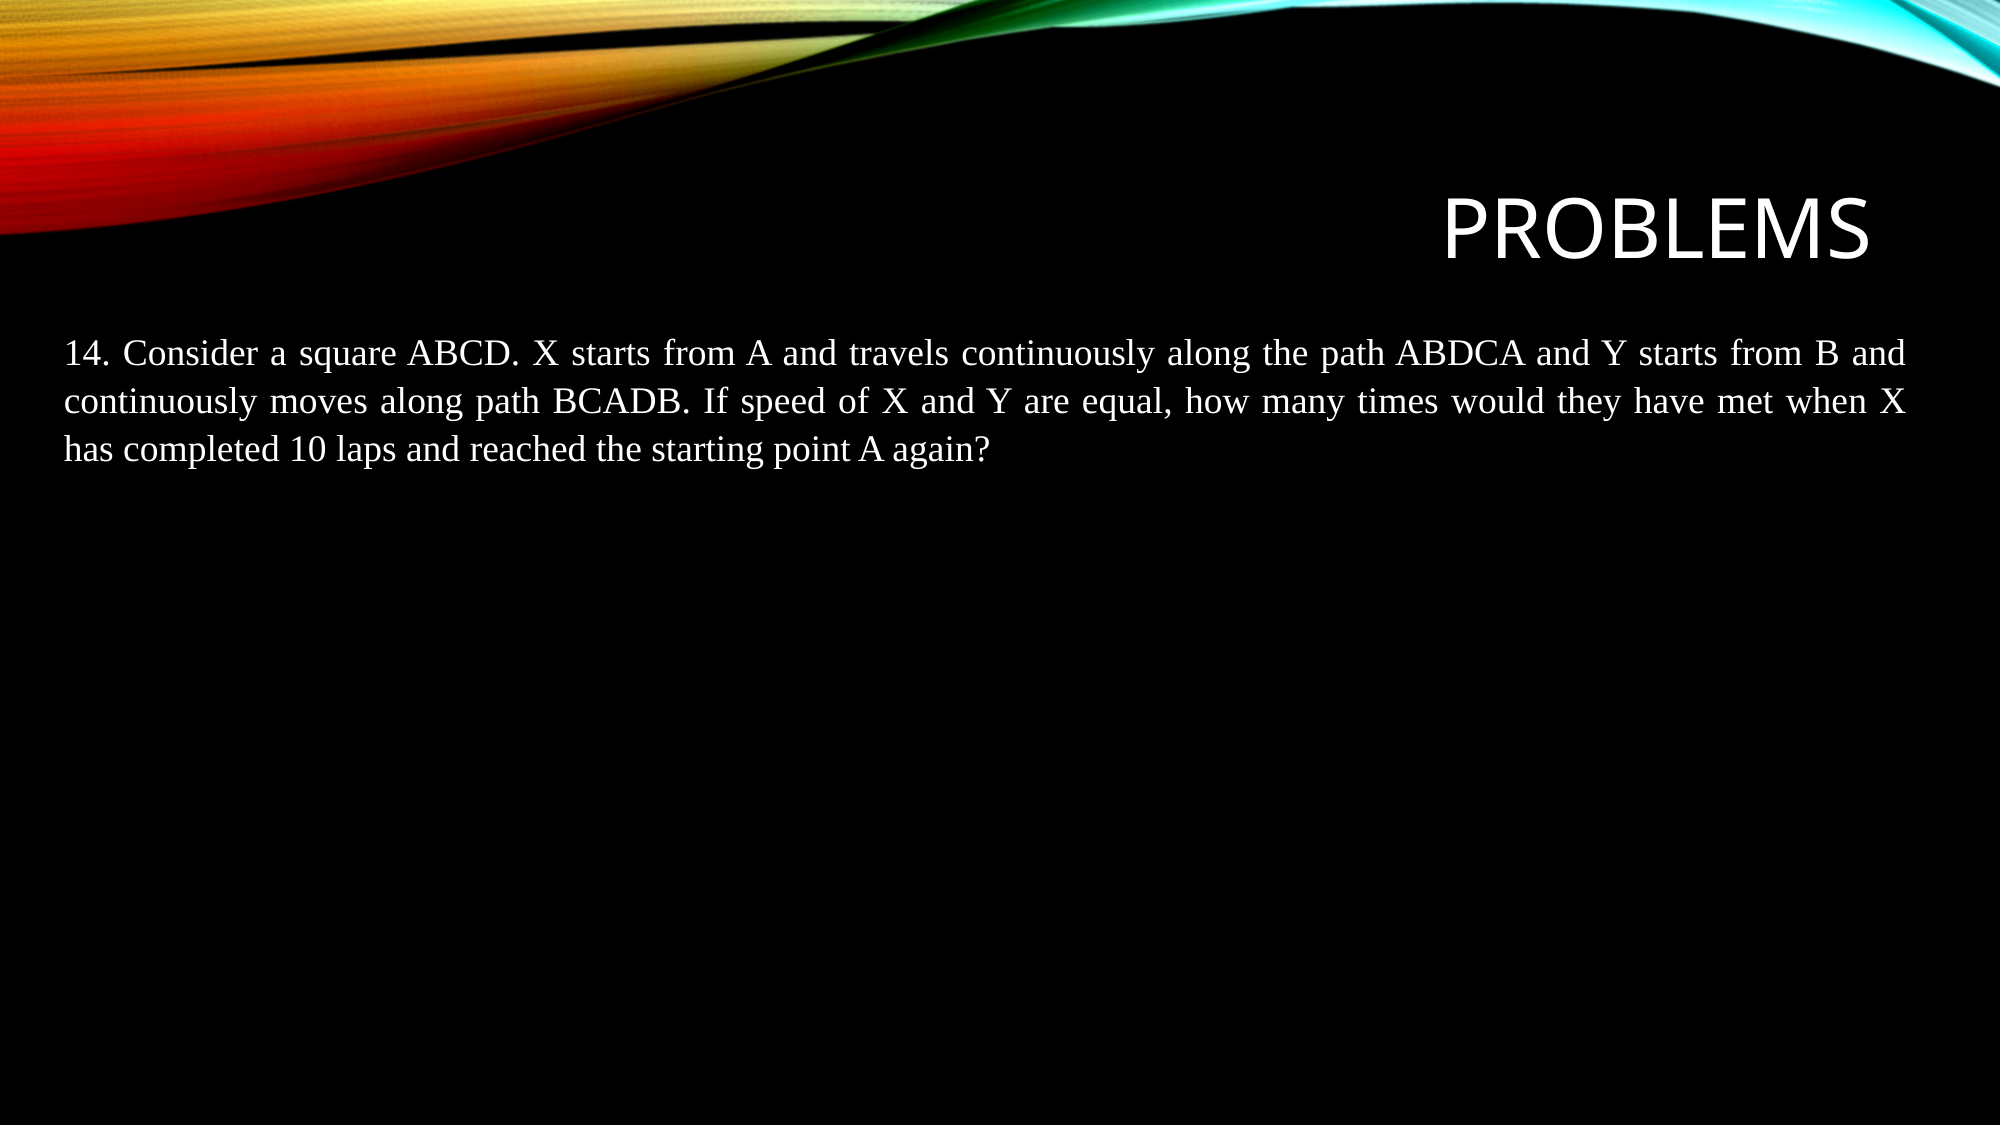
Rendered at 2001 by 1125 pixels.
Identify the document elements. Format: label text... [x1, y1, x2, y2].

text_box 14. Consider a square ABCD. X starts from A and travels continuously along the path ABDCA and Y starts from B and continuously moves along path BCADB. If speed of X and Y are equal, how many times would they have met when X has completed 10 laps and reached the starting point A again? [49, 317, 1924, 477]
picture [0, 0, 2000, 237]
title problems [474, 125, 1888, 317]
